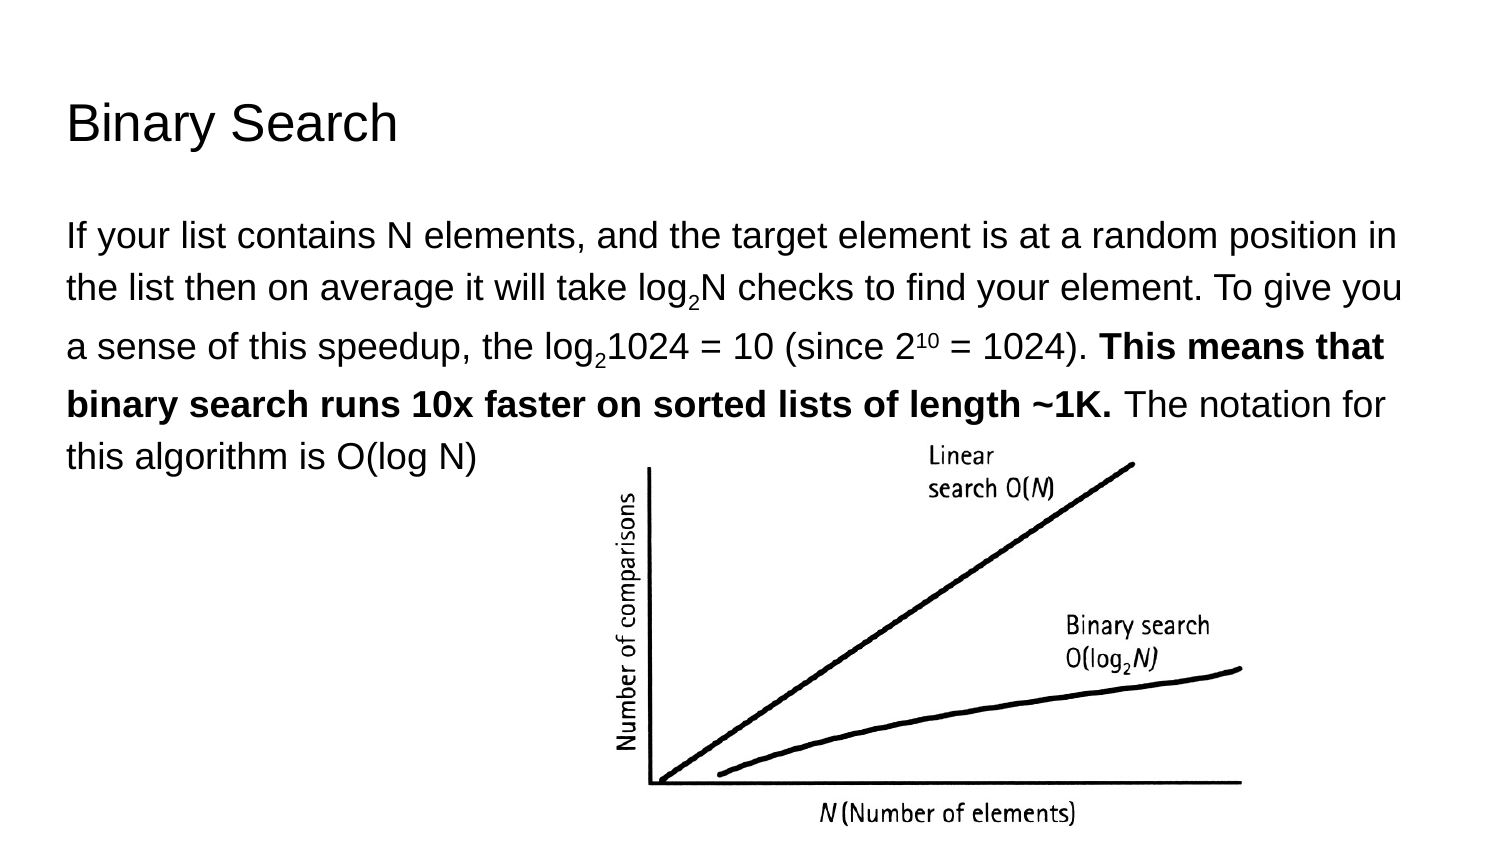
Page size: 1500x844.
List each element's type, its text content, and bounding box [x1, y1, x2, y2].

picture [611, 441, 1245, 827]
title Binary Search [51, 72, 1449, 167]
list If your list contains N elements, and the target element is at a random position in the list then on average it will take log2N checks to find your element. To give you a sense of this speedup, the log21024 = 10 (since 210 = 1024). This means that binary search runs 10x faster on sorted lists of length ~1K. The notation for this algorithm is O(log N) [51, 189, 1449, 750]
